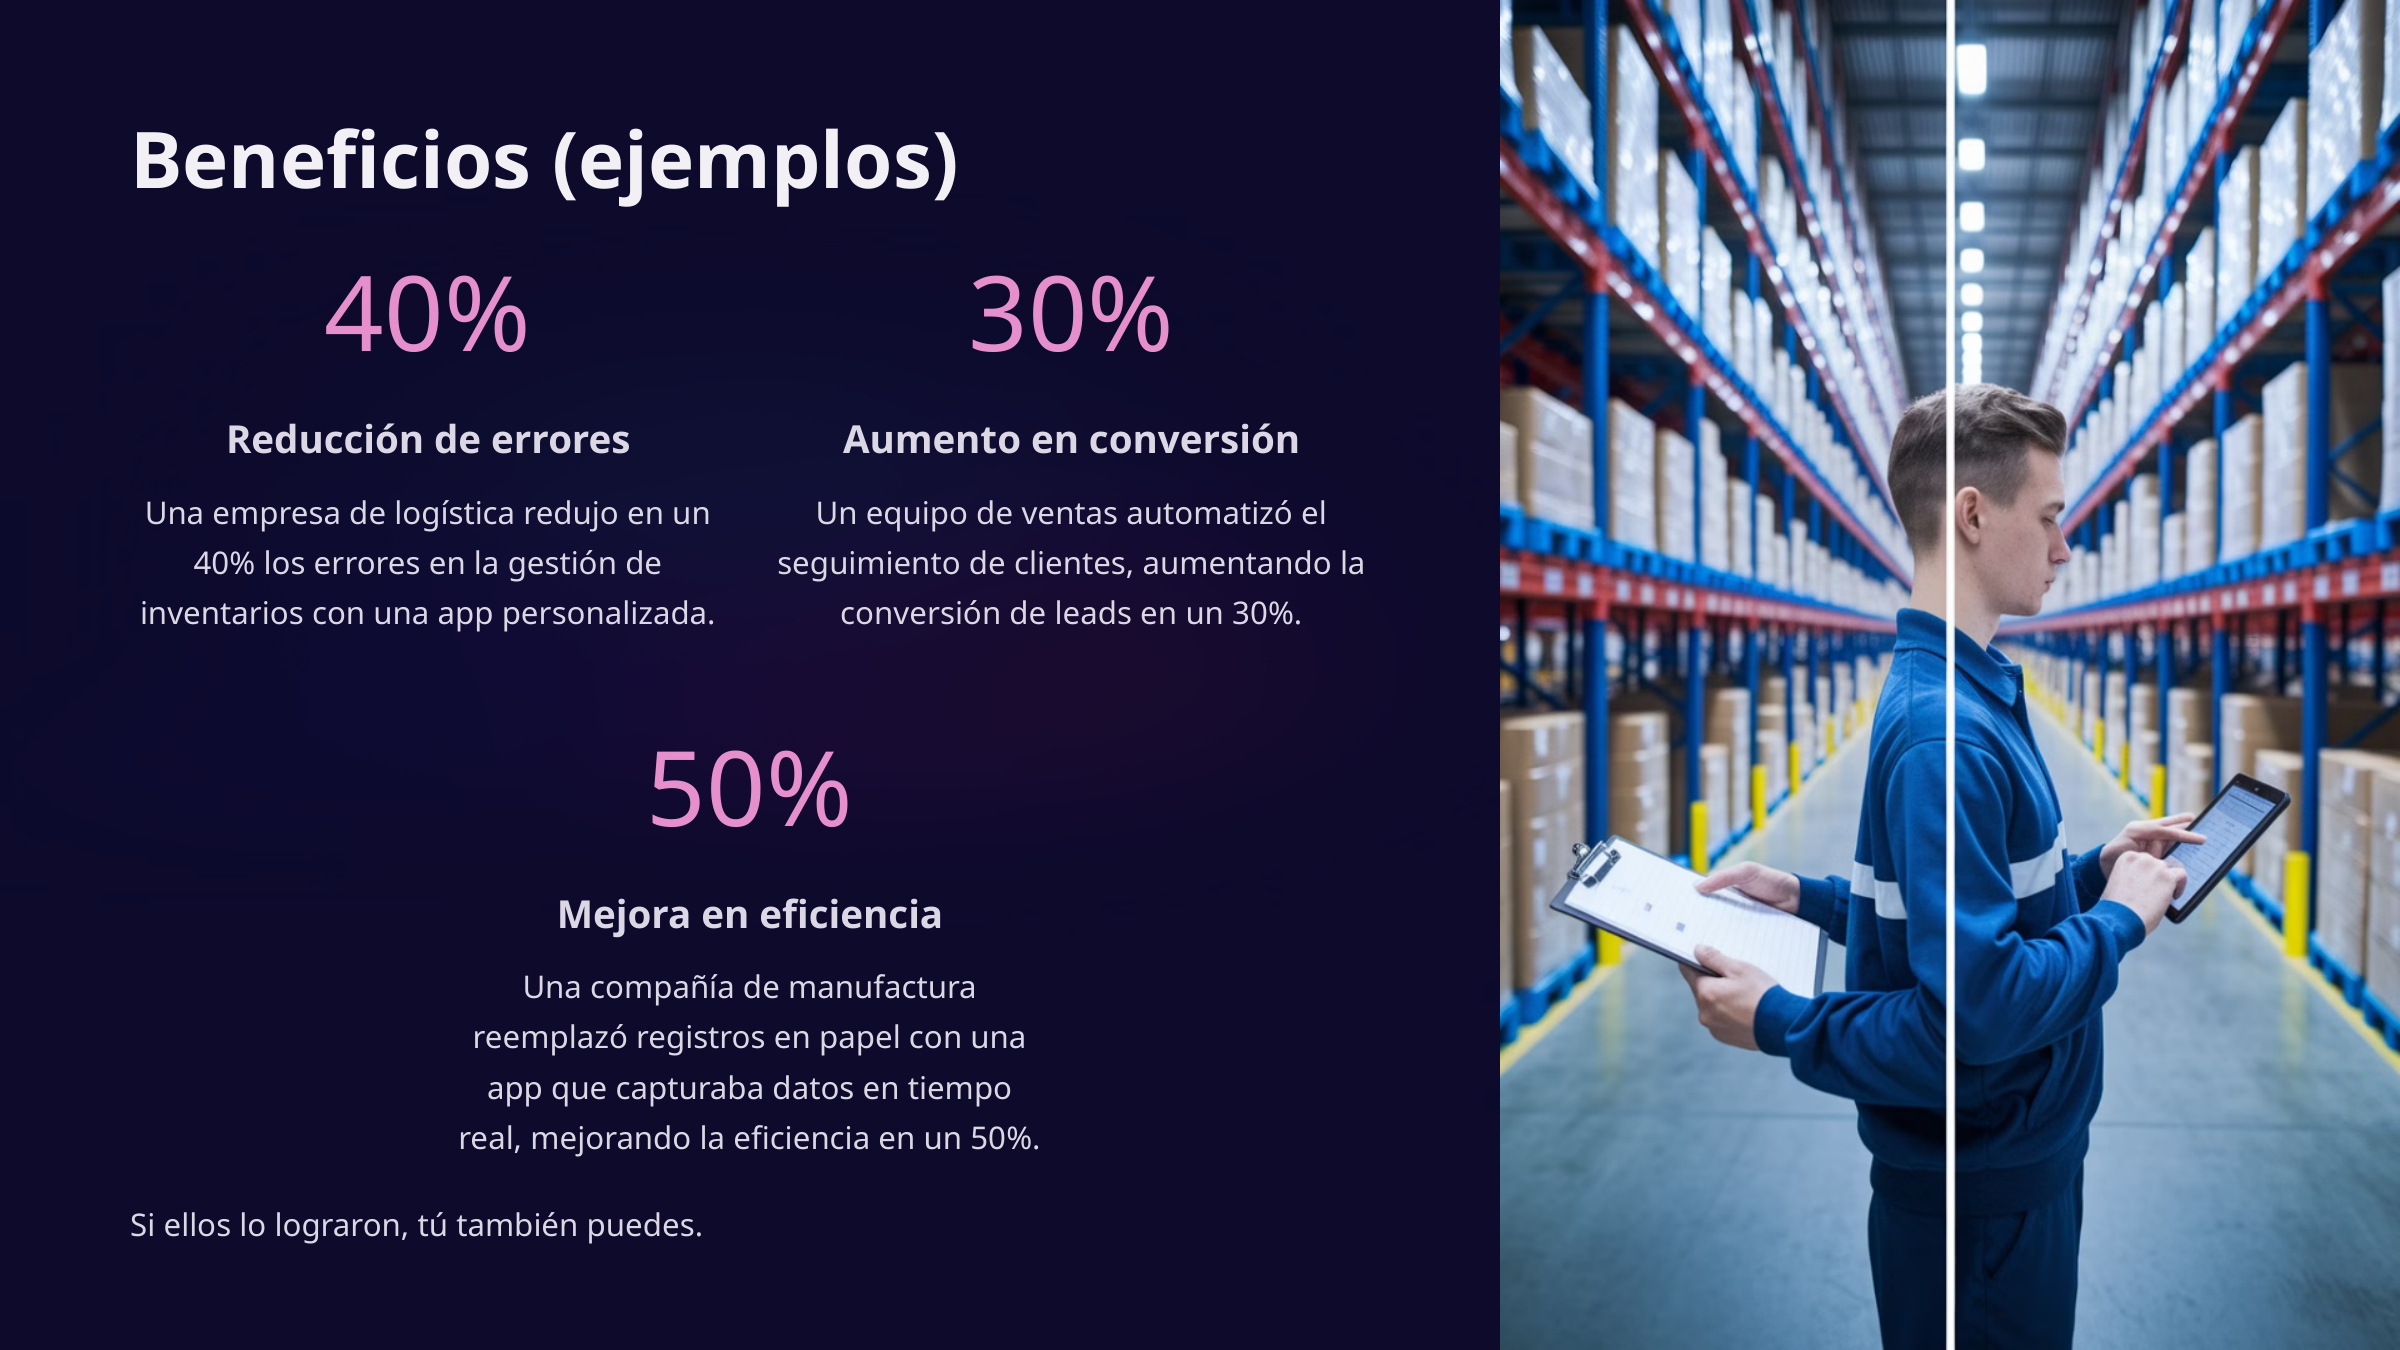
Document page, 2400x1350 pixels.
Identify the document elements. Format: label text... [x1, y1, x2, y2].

text_box Aumento en conversión [835, 412, 1309, 462]
text_box 50% [451, 743, 1048, 848]
text_box Una compañía de manufactura reemplazó registros en papel con una app que capturaba datos en tiempo real, mejorando la eficiencia en un 50%. [451, 955, 1048, 1158]
text_box Si ellos lo lograron, tú también puedes. [130, 1193, 1370, 1244]
text_box 40% [130, 268, 727, 373]
text_box Mejora en eficiencia [552, 886, 948, 937]
text_box Un equipo de ventas automatizó el seguimiento de clientes, aumentando la conversión de leads en un 30%. [773, 480, 1370, 633]
text_box 30% [773, 268, 1370, 373]
text_box Una empresa de logística redujo en un 40% los errores en la gestión de inventarios con una app personalizada. [130, 480, 727, 633]
text_box Reducción de errores [217, 412, 639, 462]
text_box Beneficios (ejemplos) [130, 106, 1089, 205]
picture [1499, 0, 2400, 1350]
